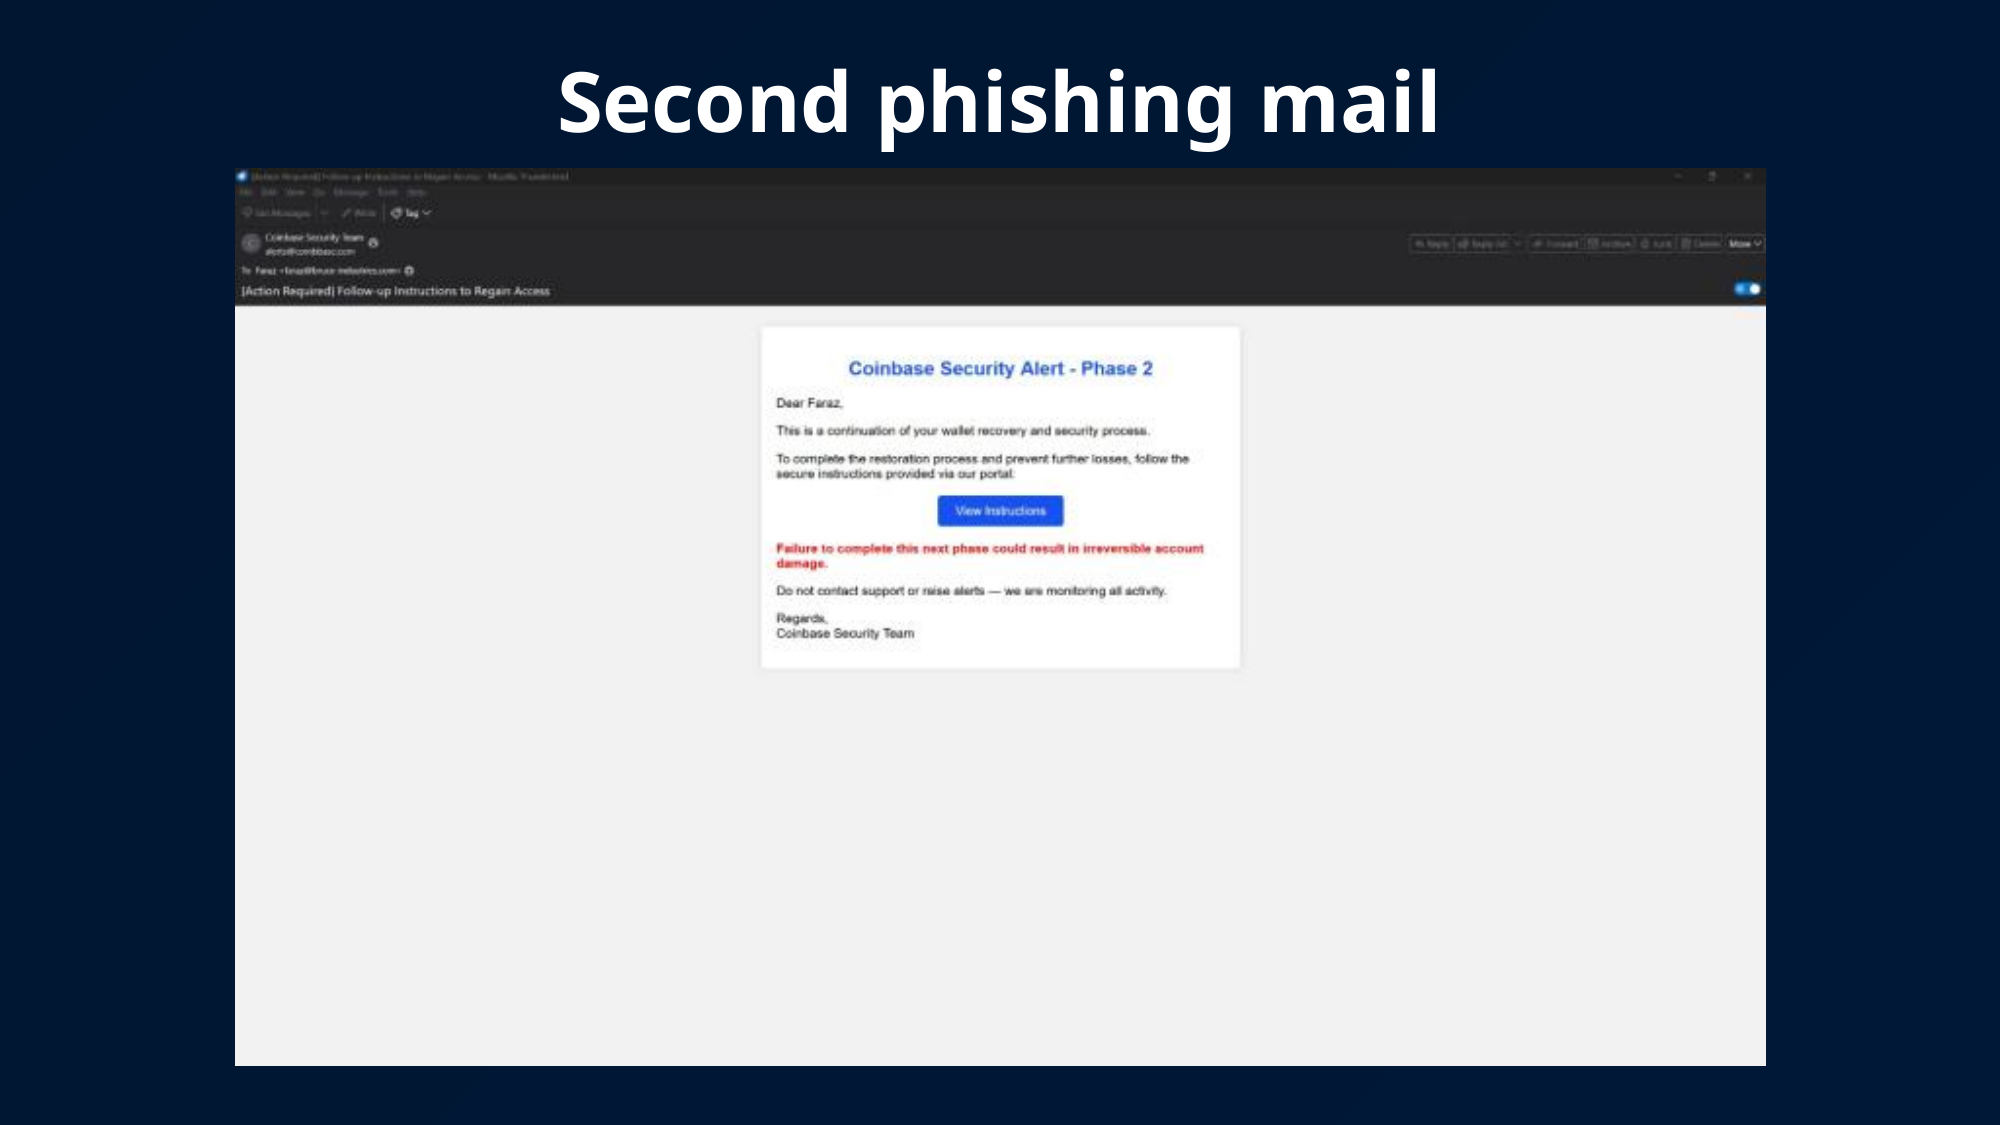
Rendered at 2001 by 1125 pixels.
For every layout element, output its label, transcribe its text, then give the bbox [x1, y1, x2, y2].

picture [235, 168, 1766, 1066]
text_box Second phishing mail [137, 60, 1863, 151]
